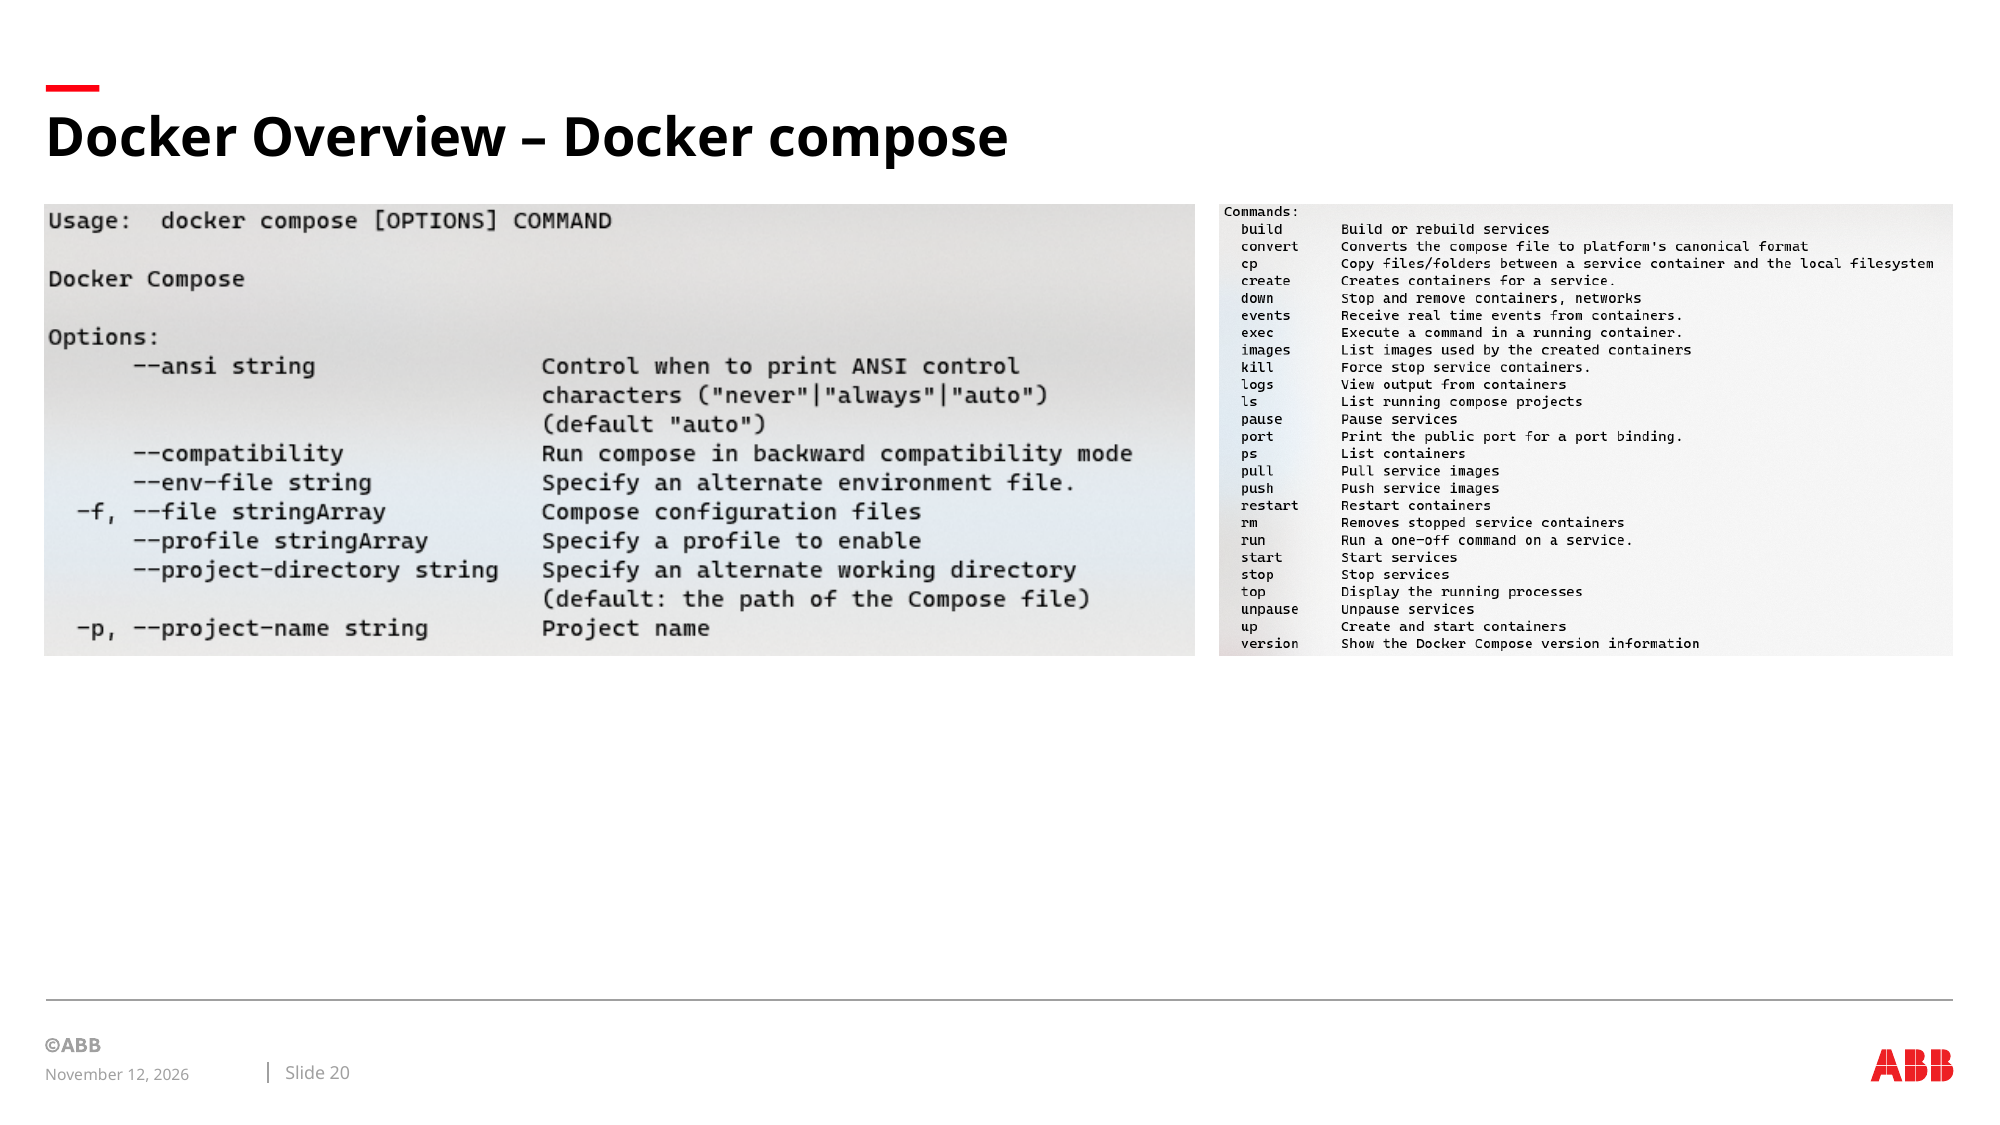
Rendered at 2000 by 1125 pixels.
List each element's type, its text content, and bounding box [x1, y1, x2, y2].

picture [1219, 204, 1953, 656]
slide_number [44, 1064, 236, 1084]
title Docker Overview – Docker compose [45, 102, 1954, 170]
picture [44, 204, 1196, 656]
slide_number Slide 20 [285, 1061, 397, 1084]
